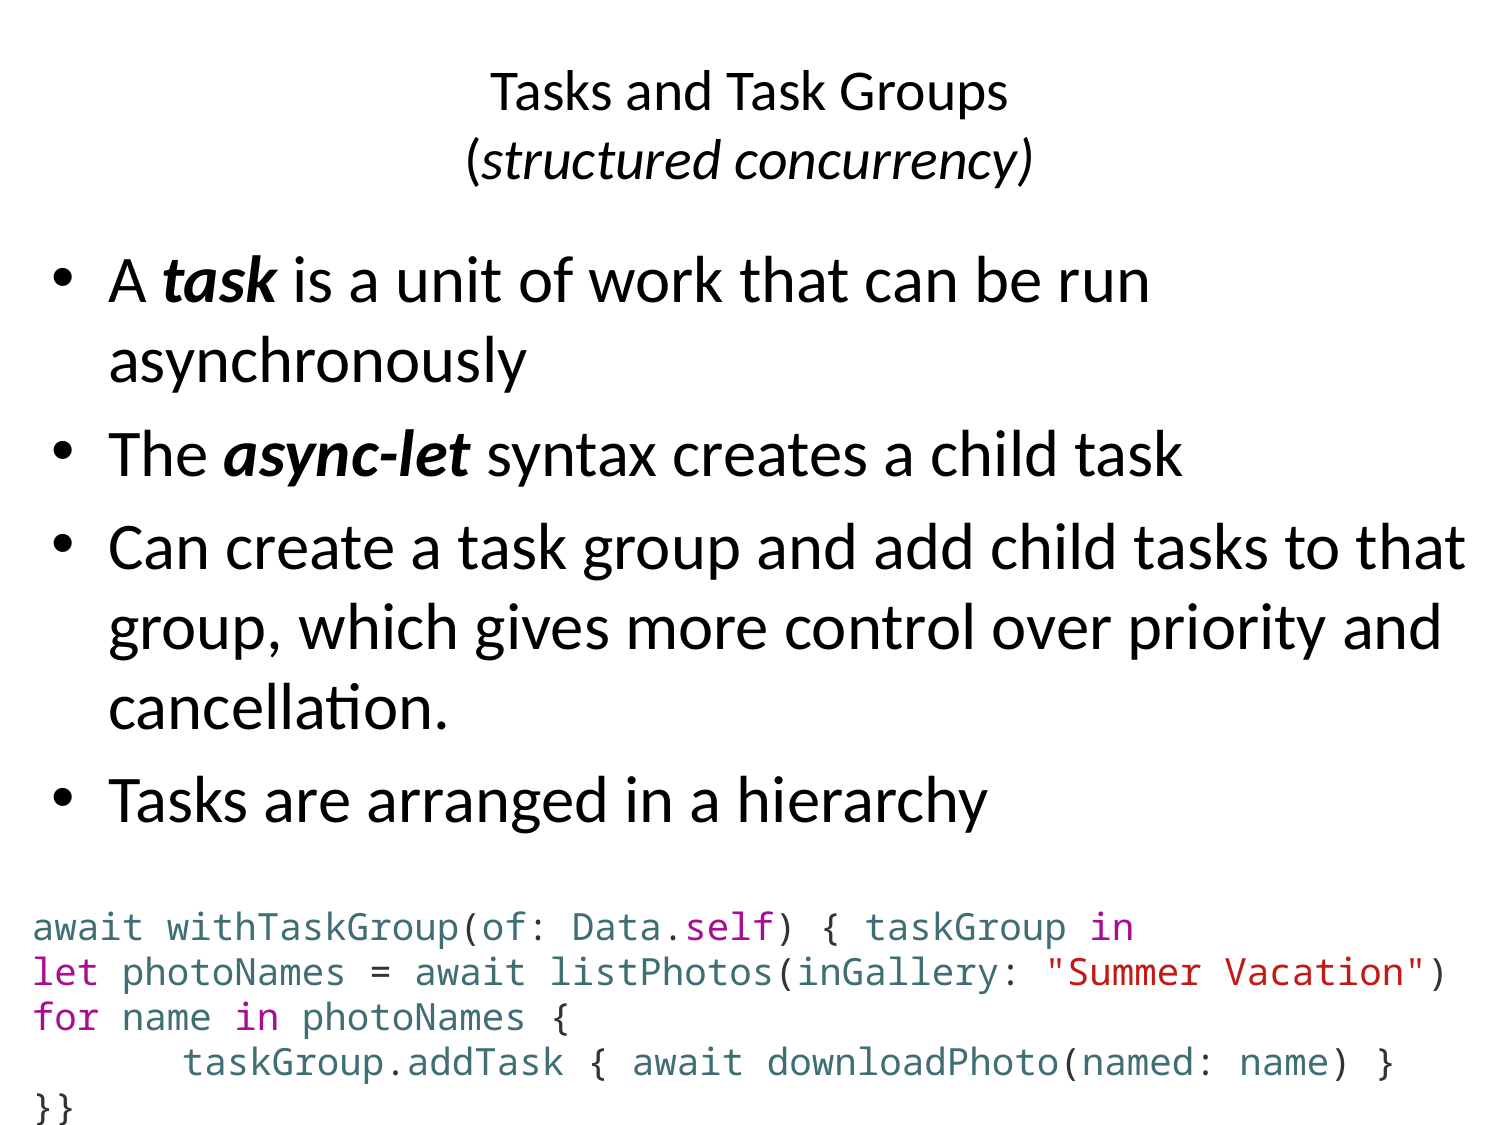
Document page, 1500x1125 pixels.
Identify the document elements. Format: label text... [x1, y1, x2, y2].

text_box await withTaskGroup(of: Data.self) { taskGroup in let photoNames = await listPhotos(inGallery: "Summer Vacation") for name in photoNames { taskGroup.addTask { await downloadPhoto(named: name) } }} [17, 895, 1500, 1125]
list A task is a unit of work that can be run asynchronously The async-let syntax creates a child task Can create a task group and add child tasks to that group, which gives more control over priority and cancellation. Tasks are arranged in a hierarchy [36, 228, 1483, 895]
title Tasks and Task Groups (structured concurrency) [75, 45, 1425, 200]
